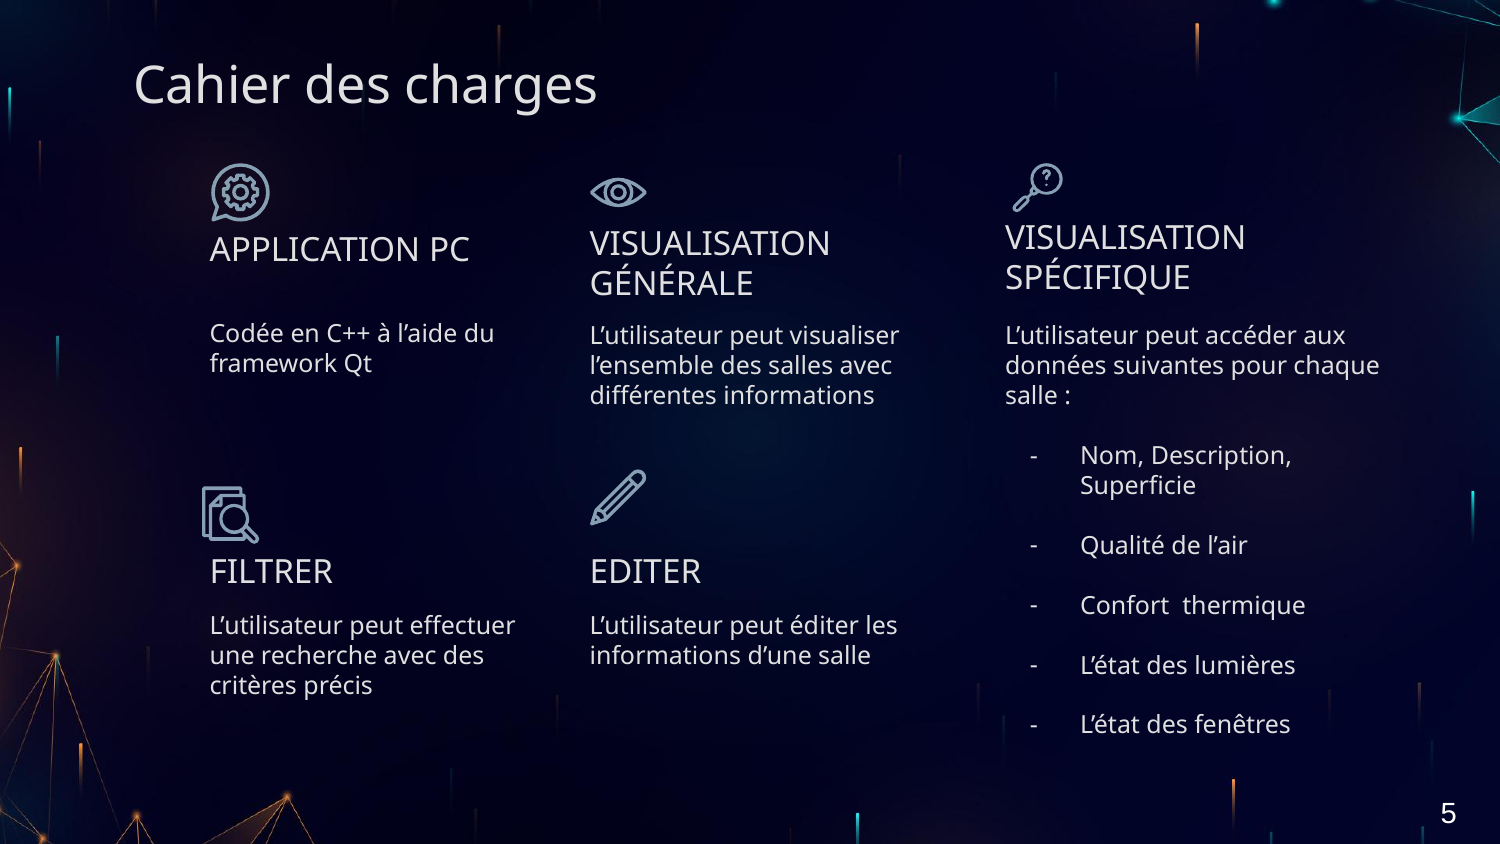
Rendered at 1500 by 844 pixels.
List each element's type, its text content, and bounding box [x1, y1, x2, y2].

subtitle L’utilisateur peut effectuer une recherche avec des critères précis [194, 606, 546, 741]
title Cahier des charges [118, 35, 1382, 130]
subtitle EDITER [574, 543, 926, 606]
picture [0, 0, 1500, 844]
subtitle FILTRER [194, 543, 546, 606]
subtitle L’utilisateur peut visualiser l’ensemble des salles avec différentes informations [574, 317, 926, 452]
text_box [589, 177, 648, 208]
subtitle APPLICATION PC [194, 221, 546, 284]
text_box [202, 486, 260, 544]
subtitle VISUALISATION SPÉCIFIQUE [989, 202, 1382, 304]
subtitle VISUALISATION GÉNÉRALE [574, 254, 926, 317]
text_box [590, 469, 647, 526]
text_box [210, 163, 270, 222]
subtitle L’utilisateur peut accéder aux données suivantes pour chaque salle : Nom, Description, Superficie Qualité de l’air Confort thermique L’état des lumières L’état des fenêtres [989, 304, 1411, 691]
subtitle Codée en C++ à l’aide du framework Qt [194, 302, 546, 450]
subtitle L’utilisateur peut éditer les informations d’une salle [574, 606, 926, 741]
slide_number ‹#› [1425, 779, 1500, 844]
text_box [1011, 162, 1063, 213]
